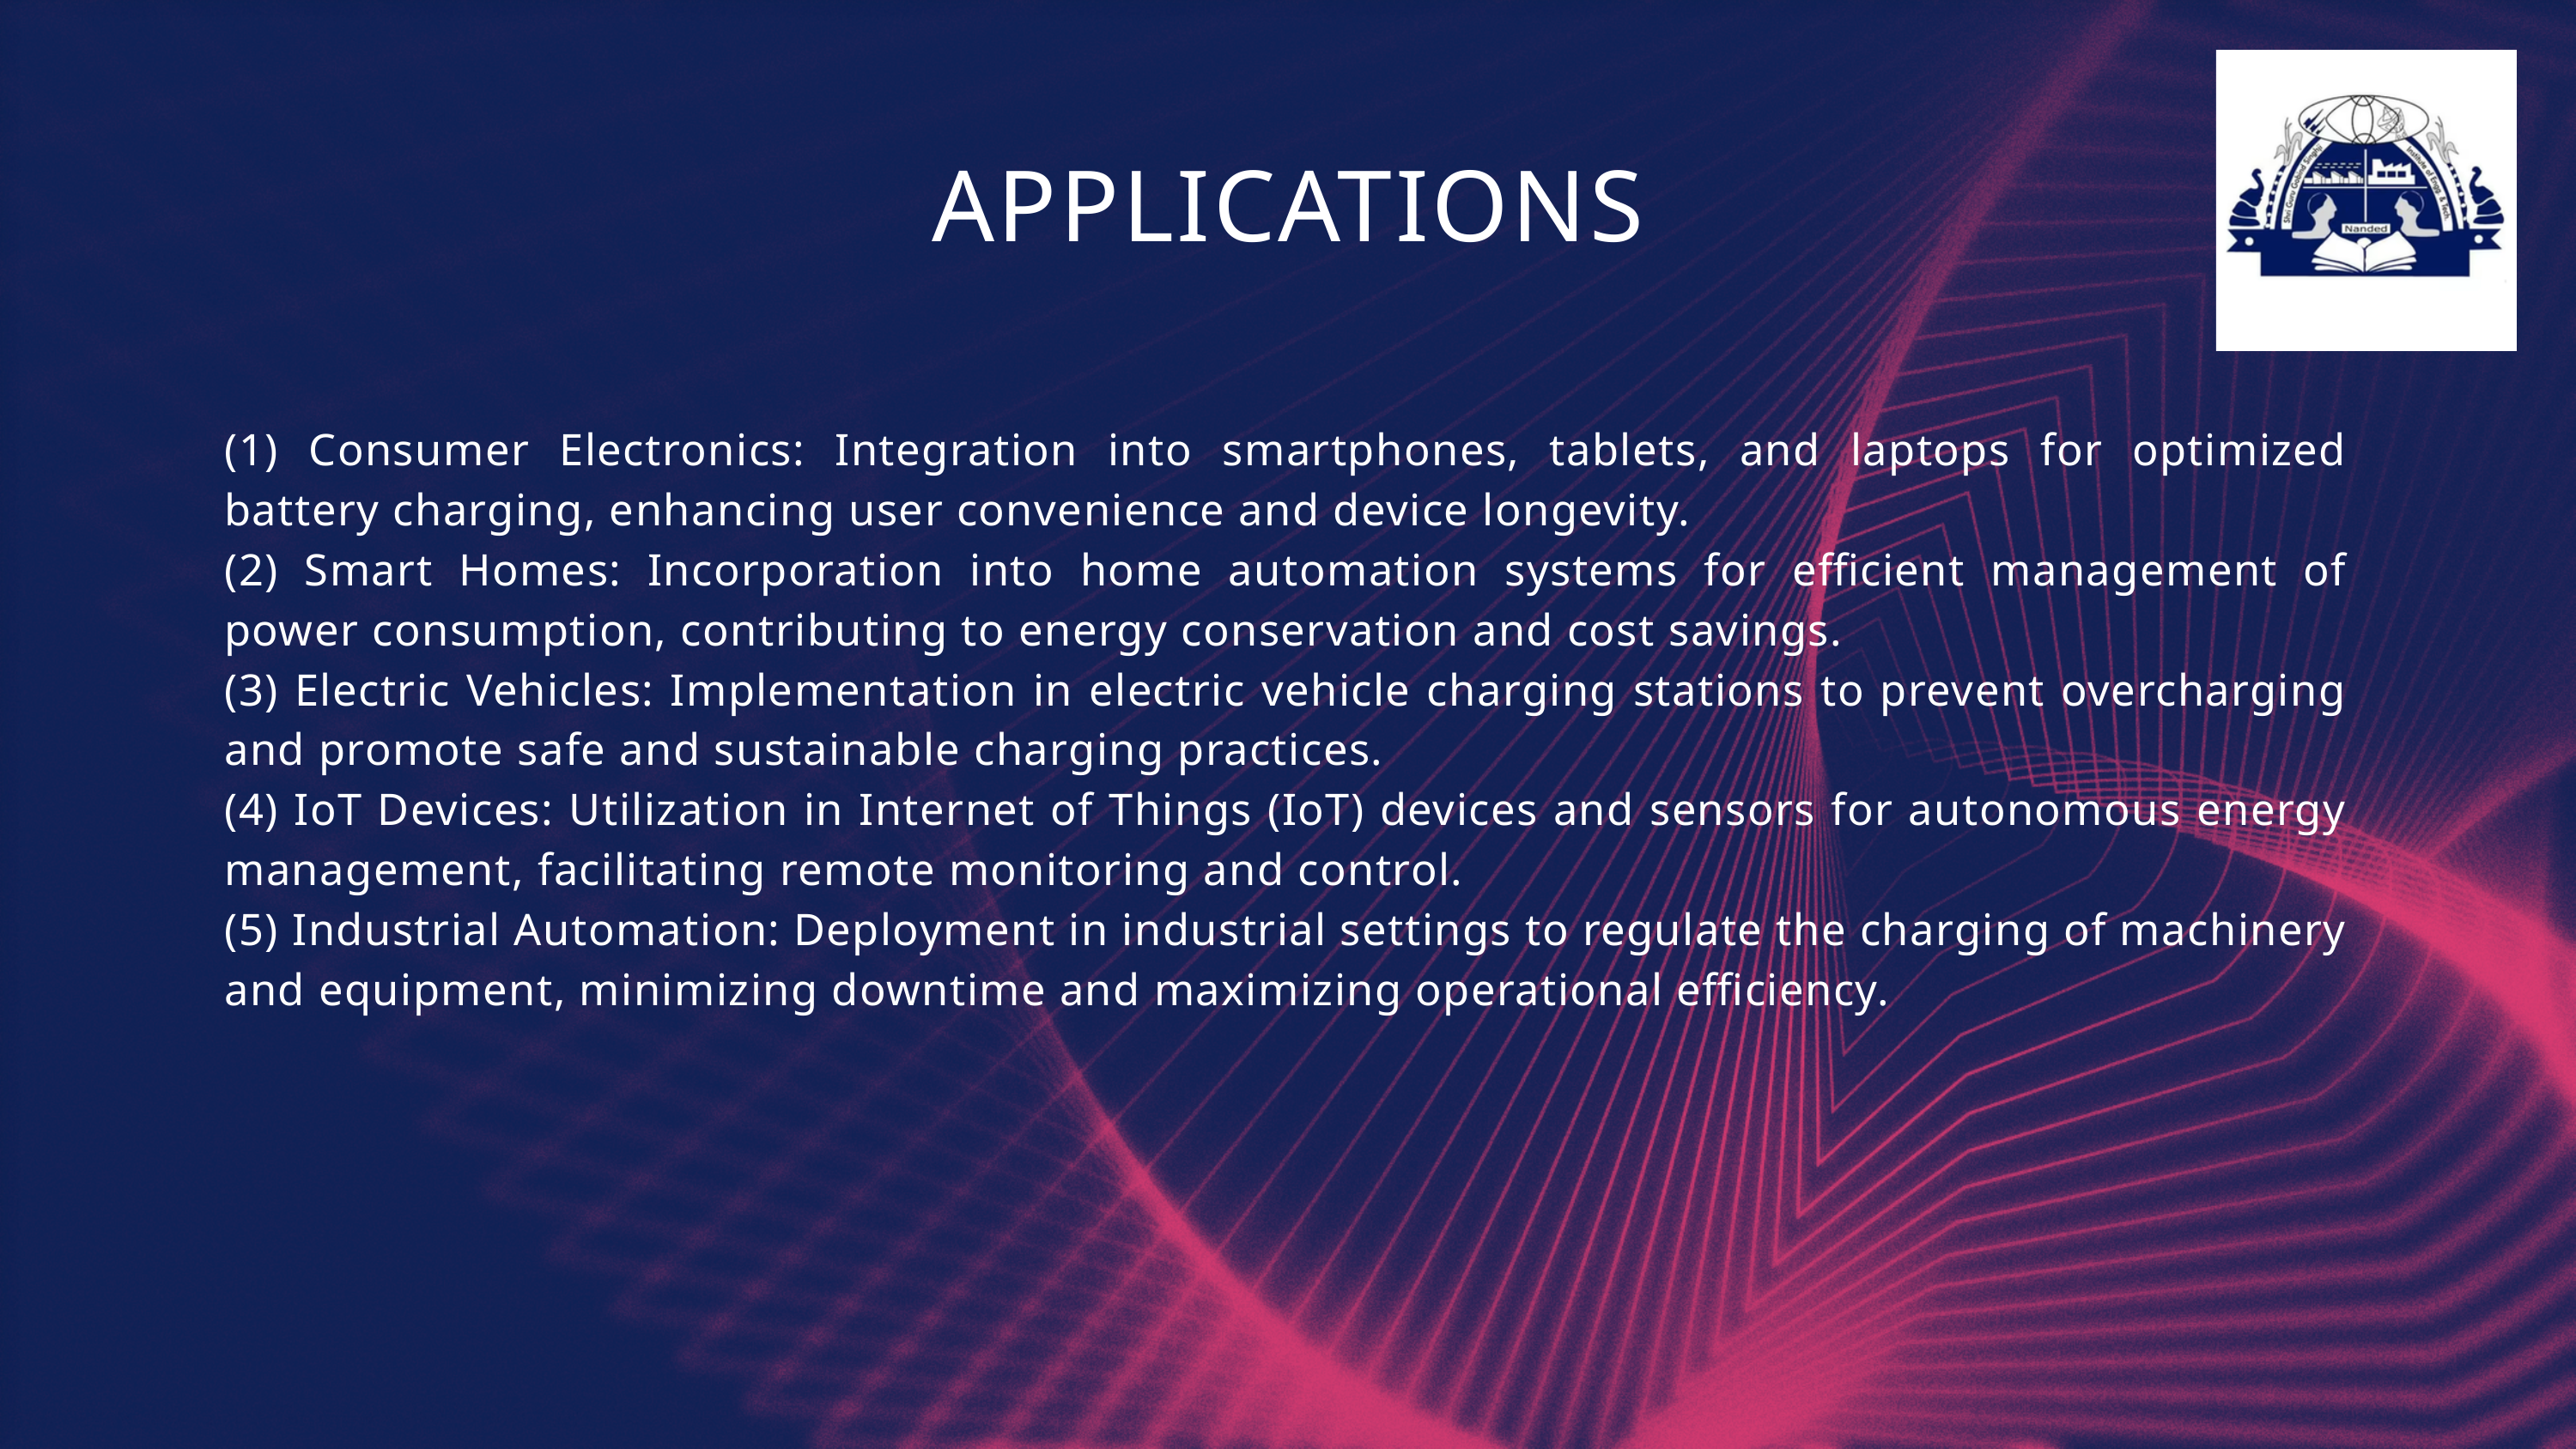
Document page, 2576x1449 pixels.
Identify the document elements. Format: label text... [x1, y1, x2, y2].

text_box [2215, 50, 2517, 352]
text_box APPLICATIONS [841, 153, 1735, 262]
text_box [0, 0, 2576, 1449]
text_box (1) Consumer Electronics: Integration into smartphones, tablets, and laptops for optimized battery charging, enhancing user convenience and device longevity. (2) Smart Homes: Incorporation into home automation systems for efficient management of power consumption, contributing to energy conservation and cost savings. (3) Electric Vehicles: Implementation in electric vehicle charging stations to prevent overcharging and promote safe and sustainable charging practices. (4) IoT Devices: Utilization in Internet of Things (IoT) devices and sensors for autonomous energy management, facilitating remote monitoring and control. (5) Industrial Automation: Deployment in industrial settings to regulate the charging of machinery and equipment, minimizing downtime and maximizing operational efficiency. [224, 414, 2352, 1015]
